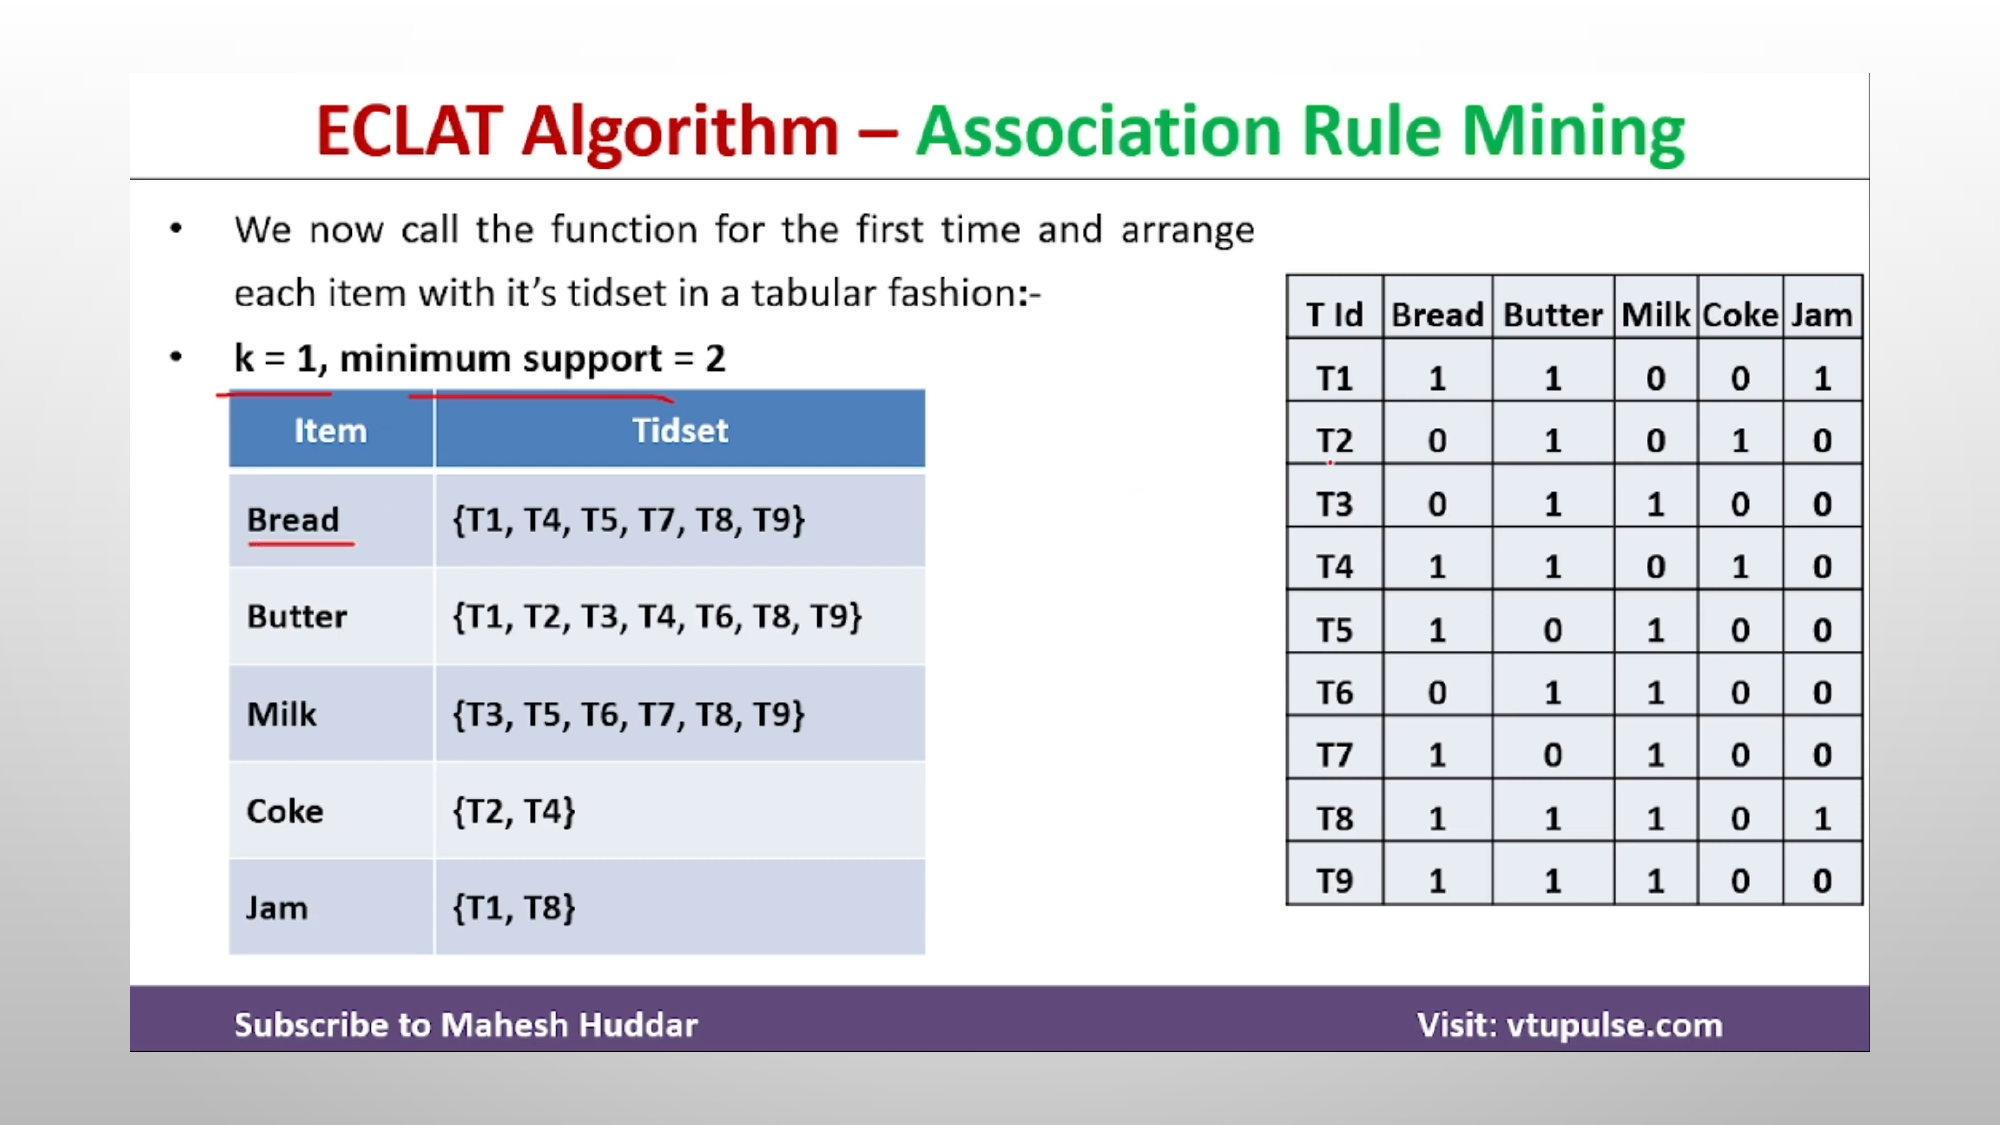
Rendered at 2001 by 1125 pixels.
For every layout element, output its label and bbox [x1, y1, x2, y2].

picture [0, 0, 2000, 1125]
list [129, 72, 1871, 1052]
